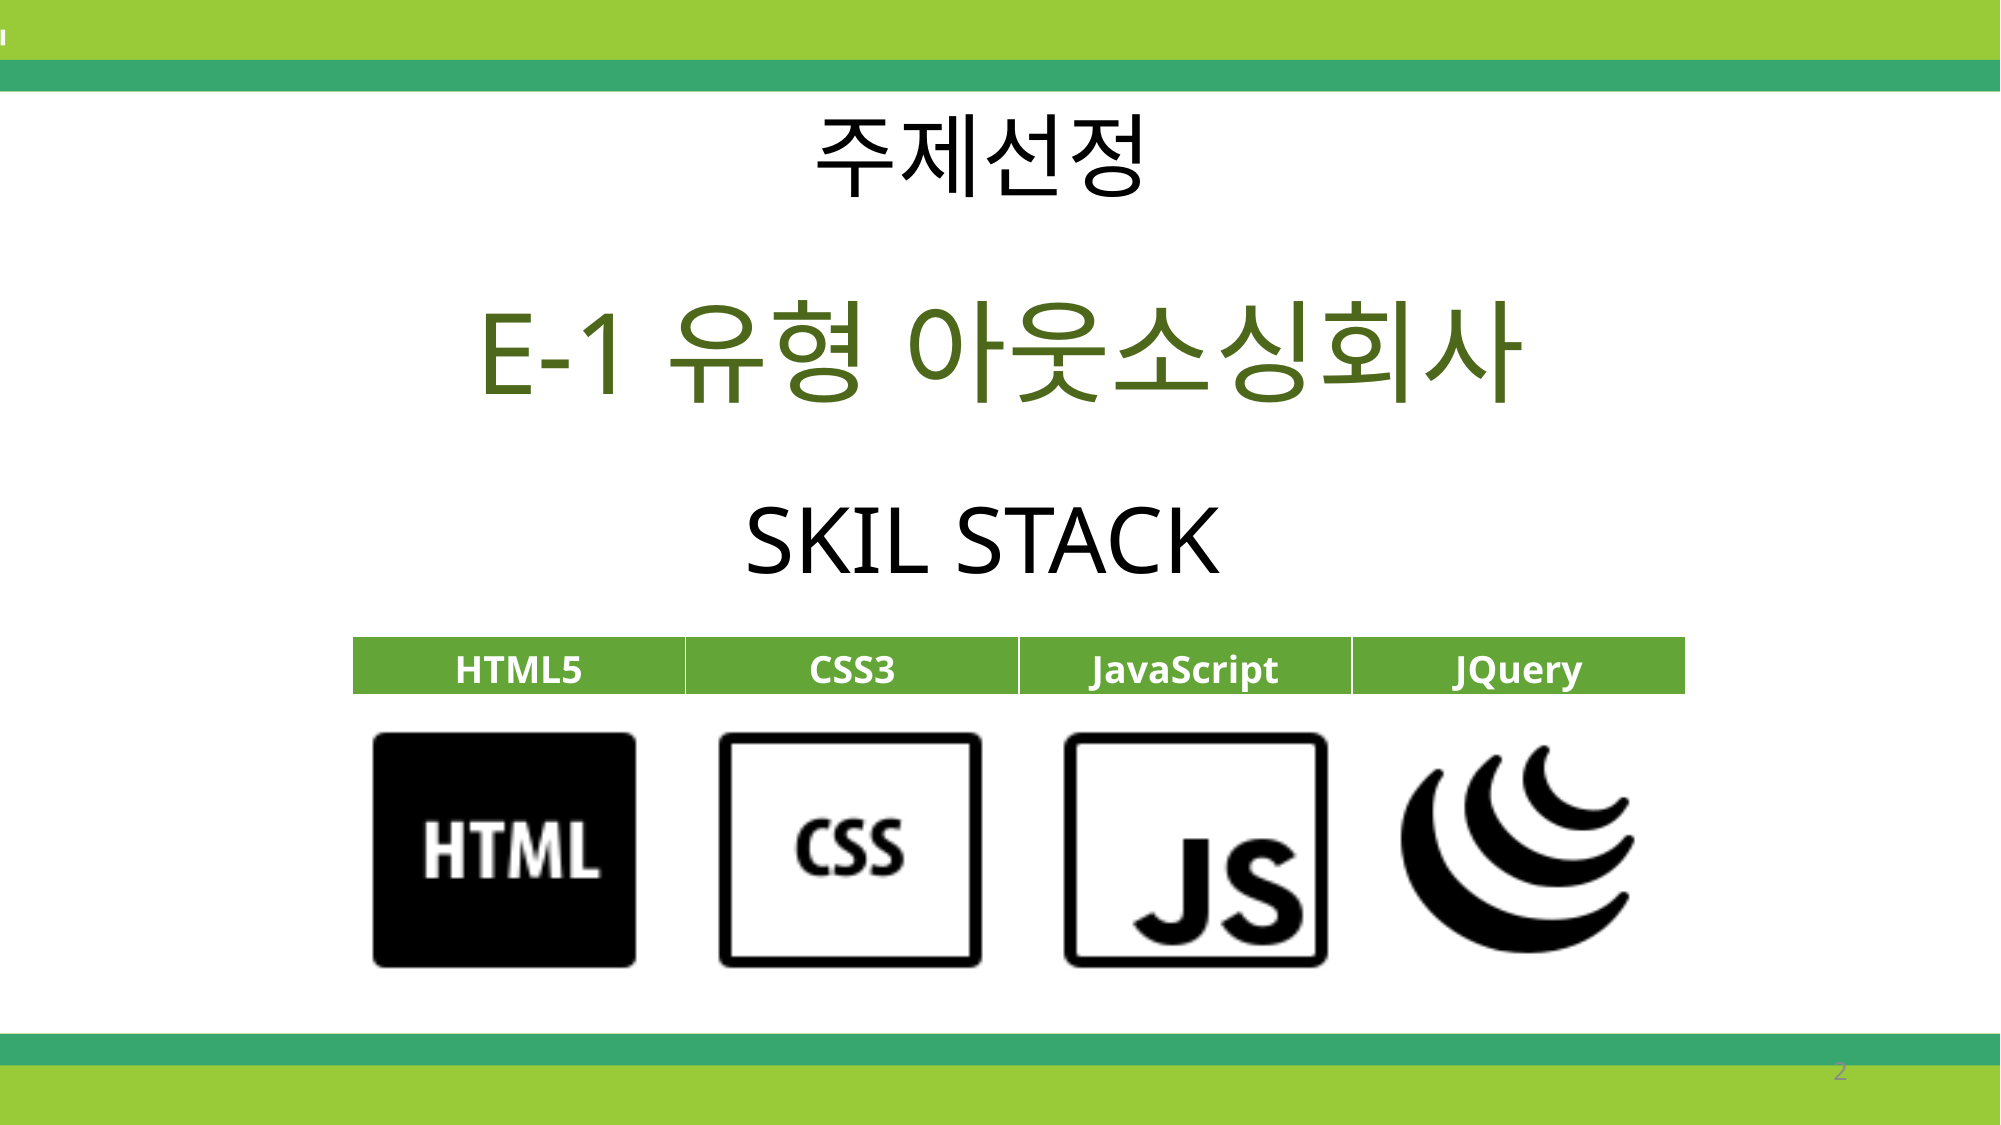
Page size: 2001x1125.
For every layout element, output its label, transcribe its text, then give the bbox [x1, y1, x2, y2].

table_header JQuery [1353, 637, 1685, 694]
slide_number 2 [1412, 1042, 1863, 1103]
table_header HTML5 [353, 637, 685, 694]
table_header CSS3 [686, 637, 1018, 694]
text_box 주제선정 [232, 104, 1733, 261]
text_box [0, 29, 6, 46]
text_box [349, 711, 1651, 991]
text_box SKIL STACK [232, 487, 1733, 600]
text_box E-1유형 아웃소싱회사 [0, 274, 2000, 425]
table_header JavaScript [1020, 637, 1351, 694]
